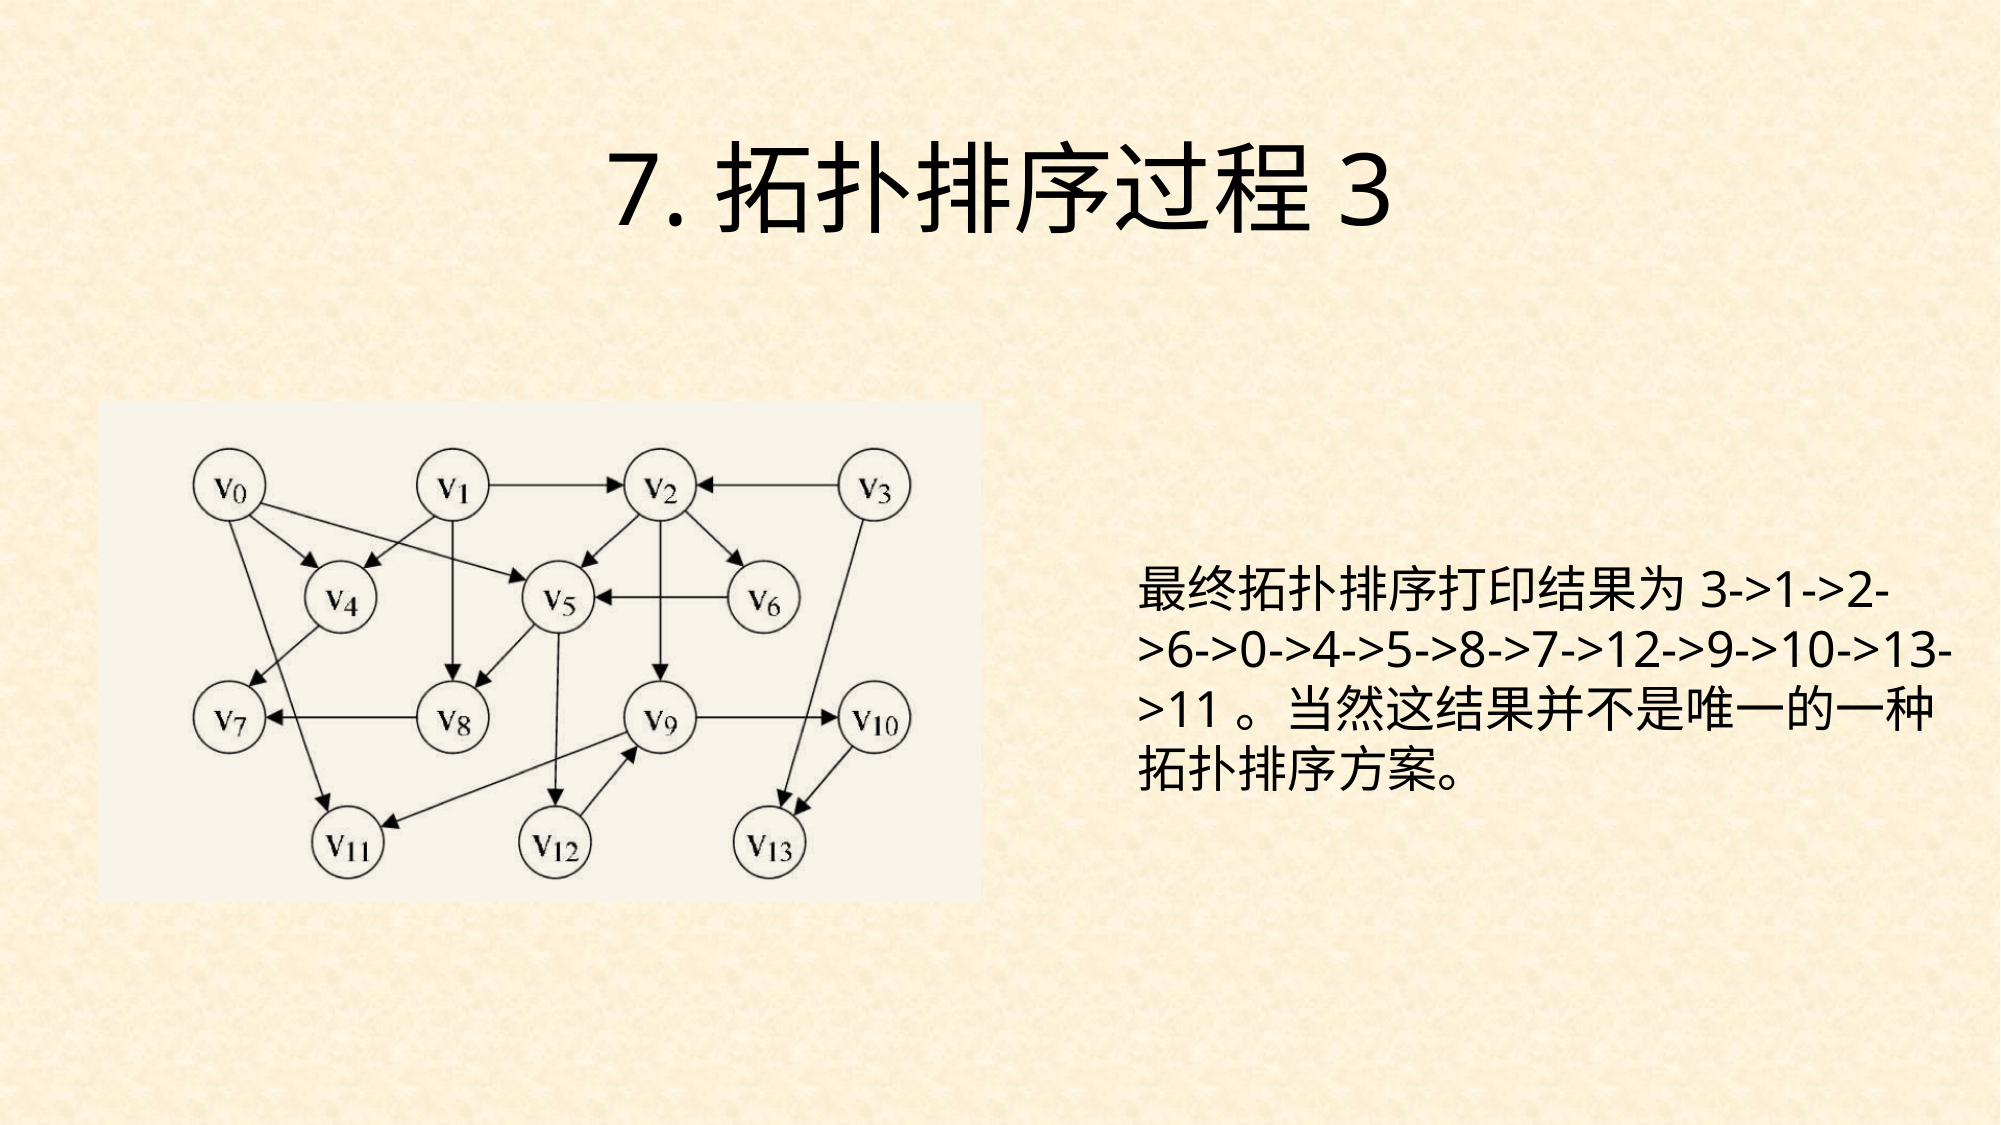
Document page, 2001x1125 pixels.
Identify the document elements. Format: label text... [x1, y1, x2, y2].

text_box 最终拓扑排序打印结果为3->1->2->6->0->4->5->8->7->12->9->10->13->11。当然这结果并不是唯一的一种拓扑排序方案。 [1123, 549, 1972, 805]
text_box 7.拓扑排序过程3 [336, 117, 1663, 253]
picture [0, 0, 2001, 1125]
